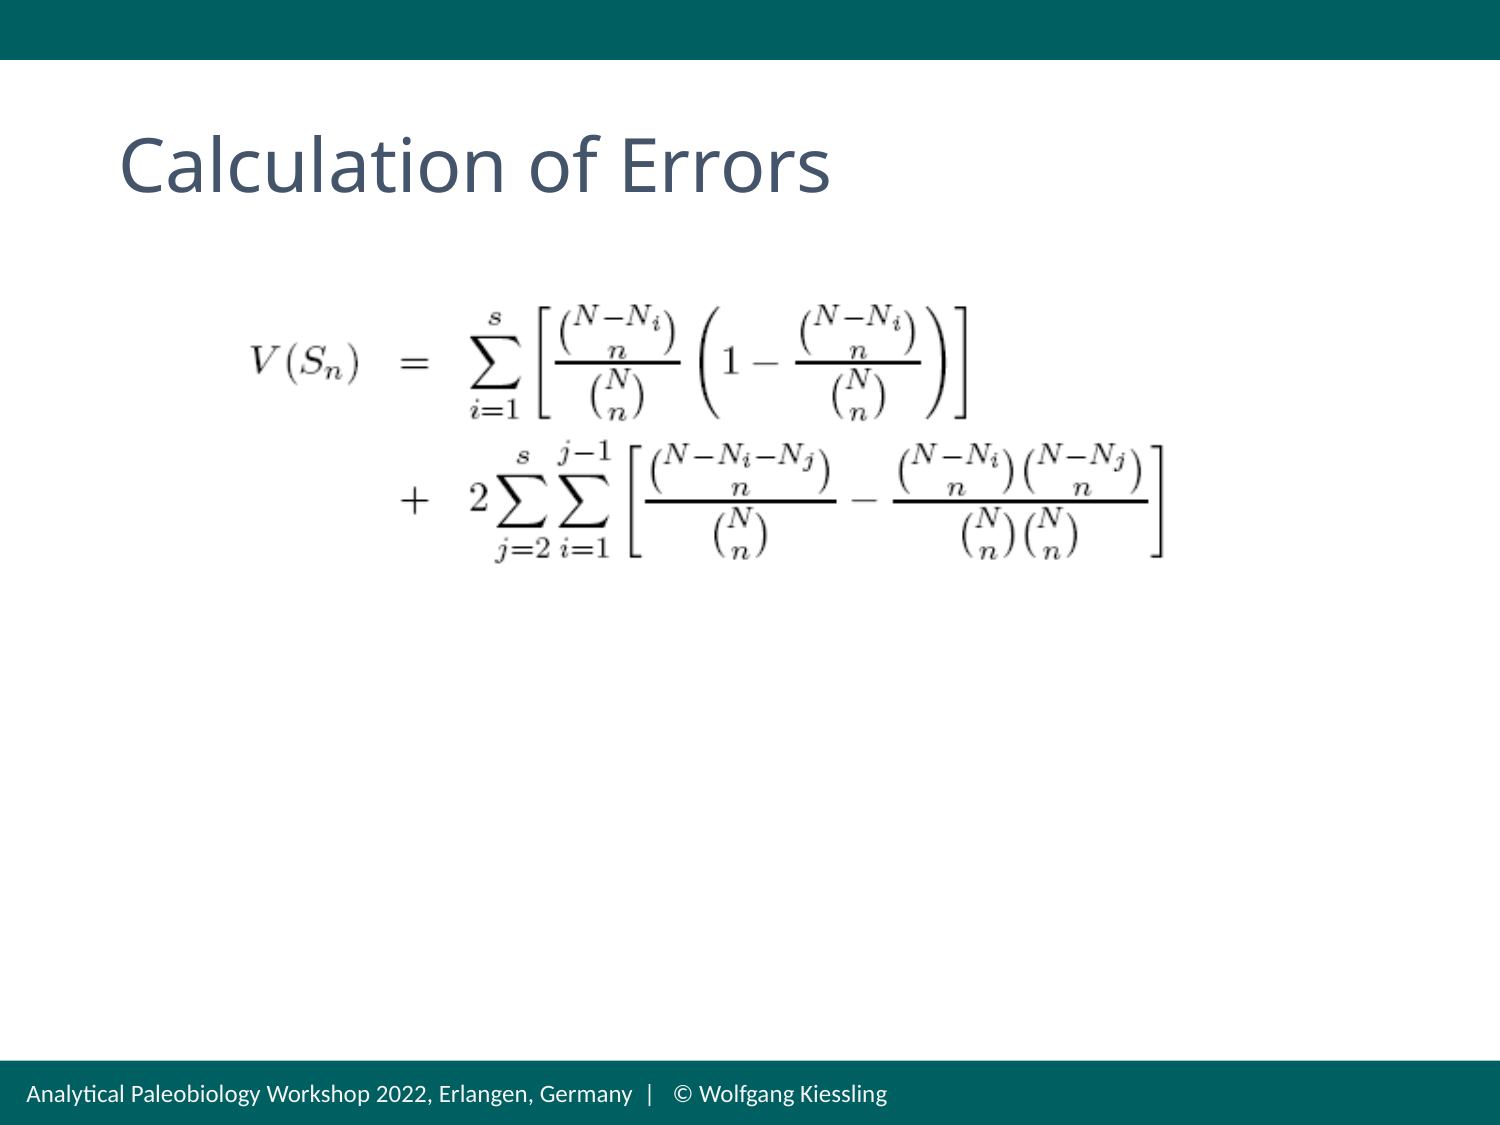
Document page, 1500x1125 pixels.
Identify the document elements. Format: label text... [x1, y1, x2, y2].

picture [206, 290, 1235, 588]
title Calculation of Errors [103, 59, 1397, 278]
